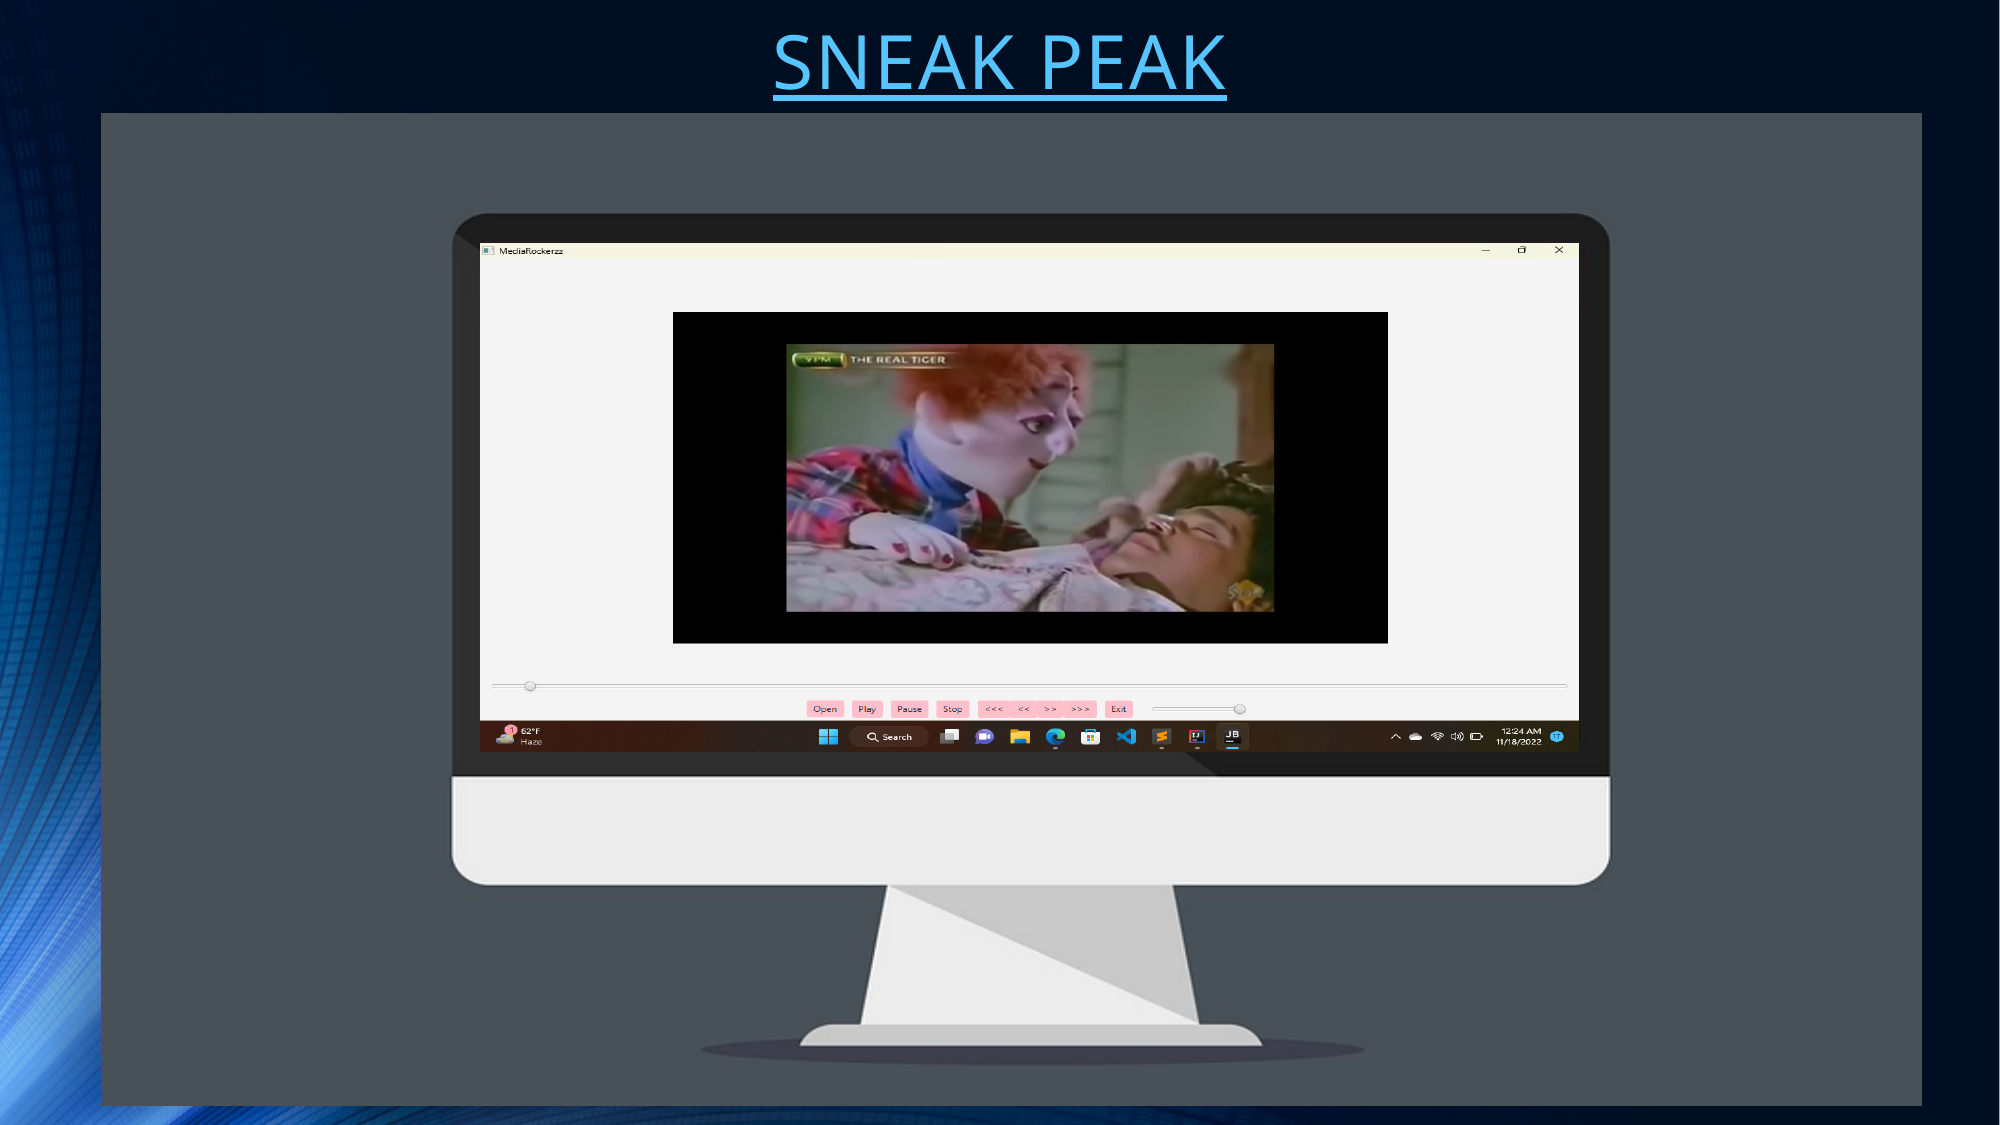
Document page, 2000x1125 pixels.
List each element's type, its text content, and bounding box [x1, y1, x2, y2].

title SNEAK PEAK [249, 0, 1750, 113]
picture [0, 0, 2000, 1125]
